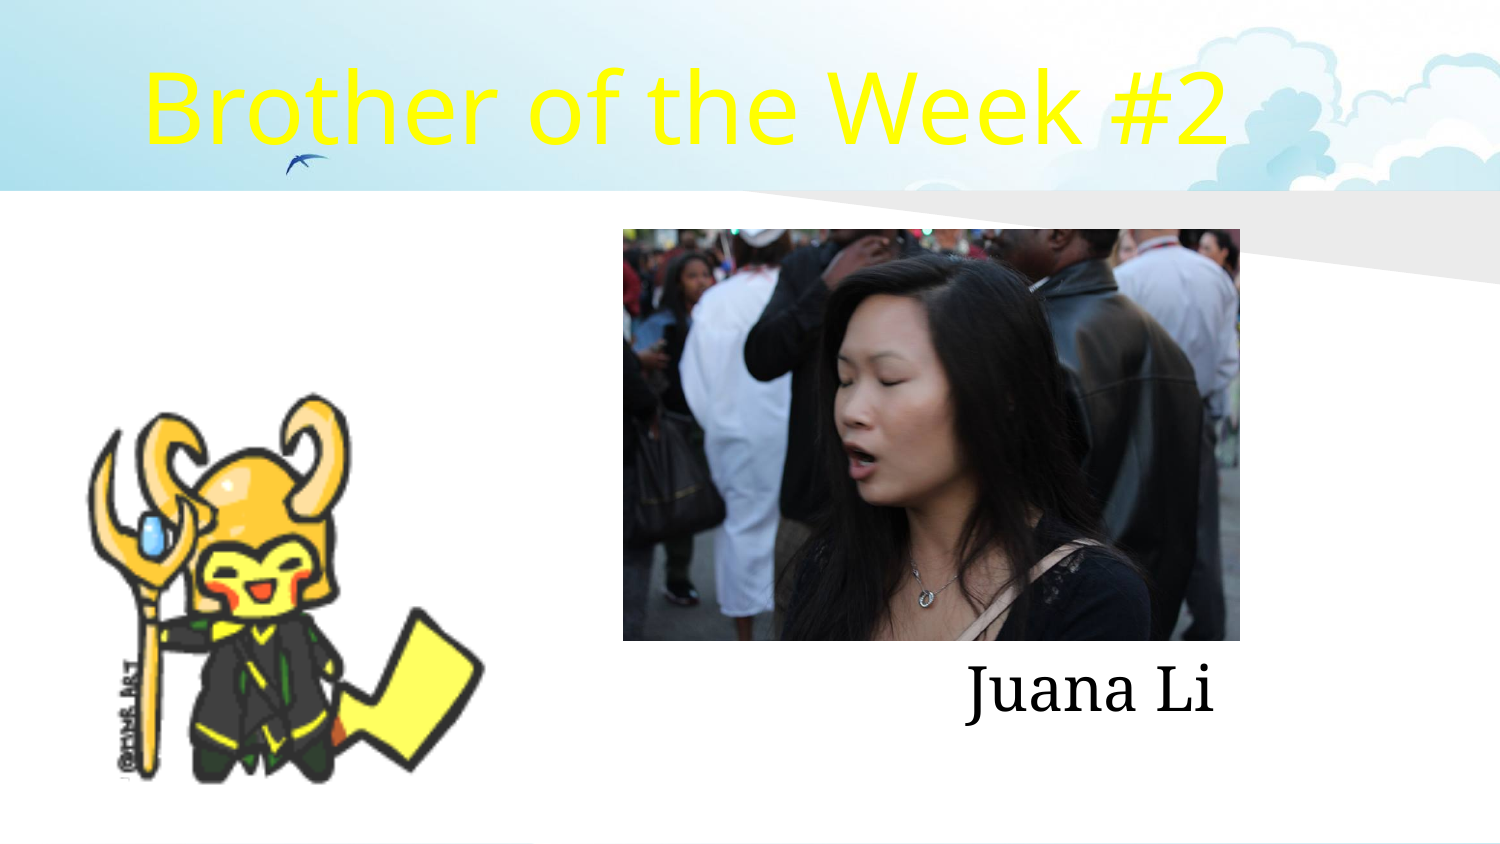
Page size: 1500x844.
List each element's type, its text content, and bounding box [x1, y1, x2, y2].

picture [0, 0, 1500, 190]
list Juana Li [75, 196, 1425, 808]
picture [74, 373, 510, 809]
title Brother of the Week #2 [75, 33, 1425, 175]
picture [623, 229, 1240, 641]
